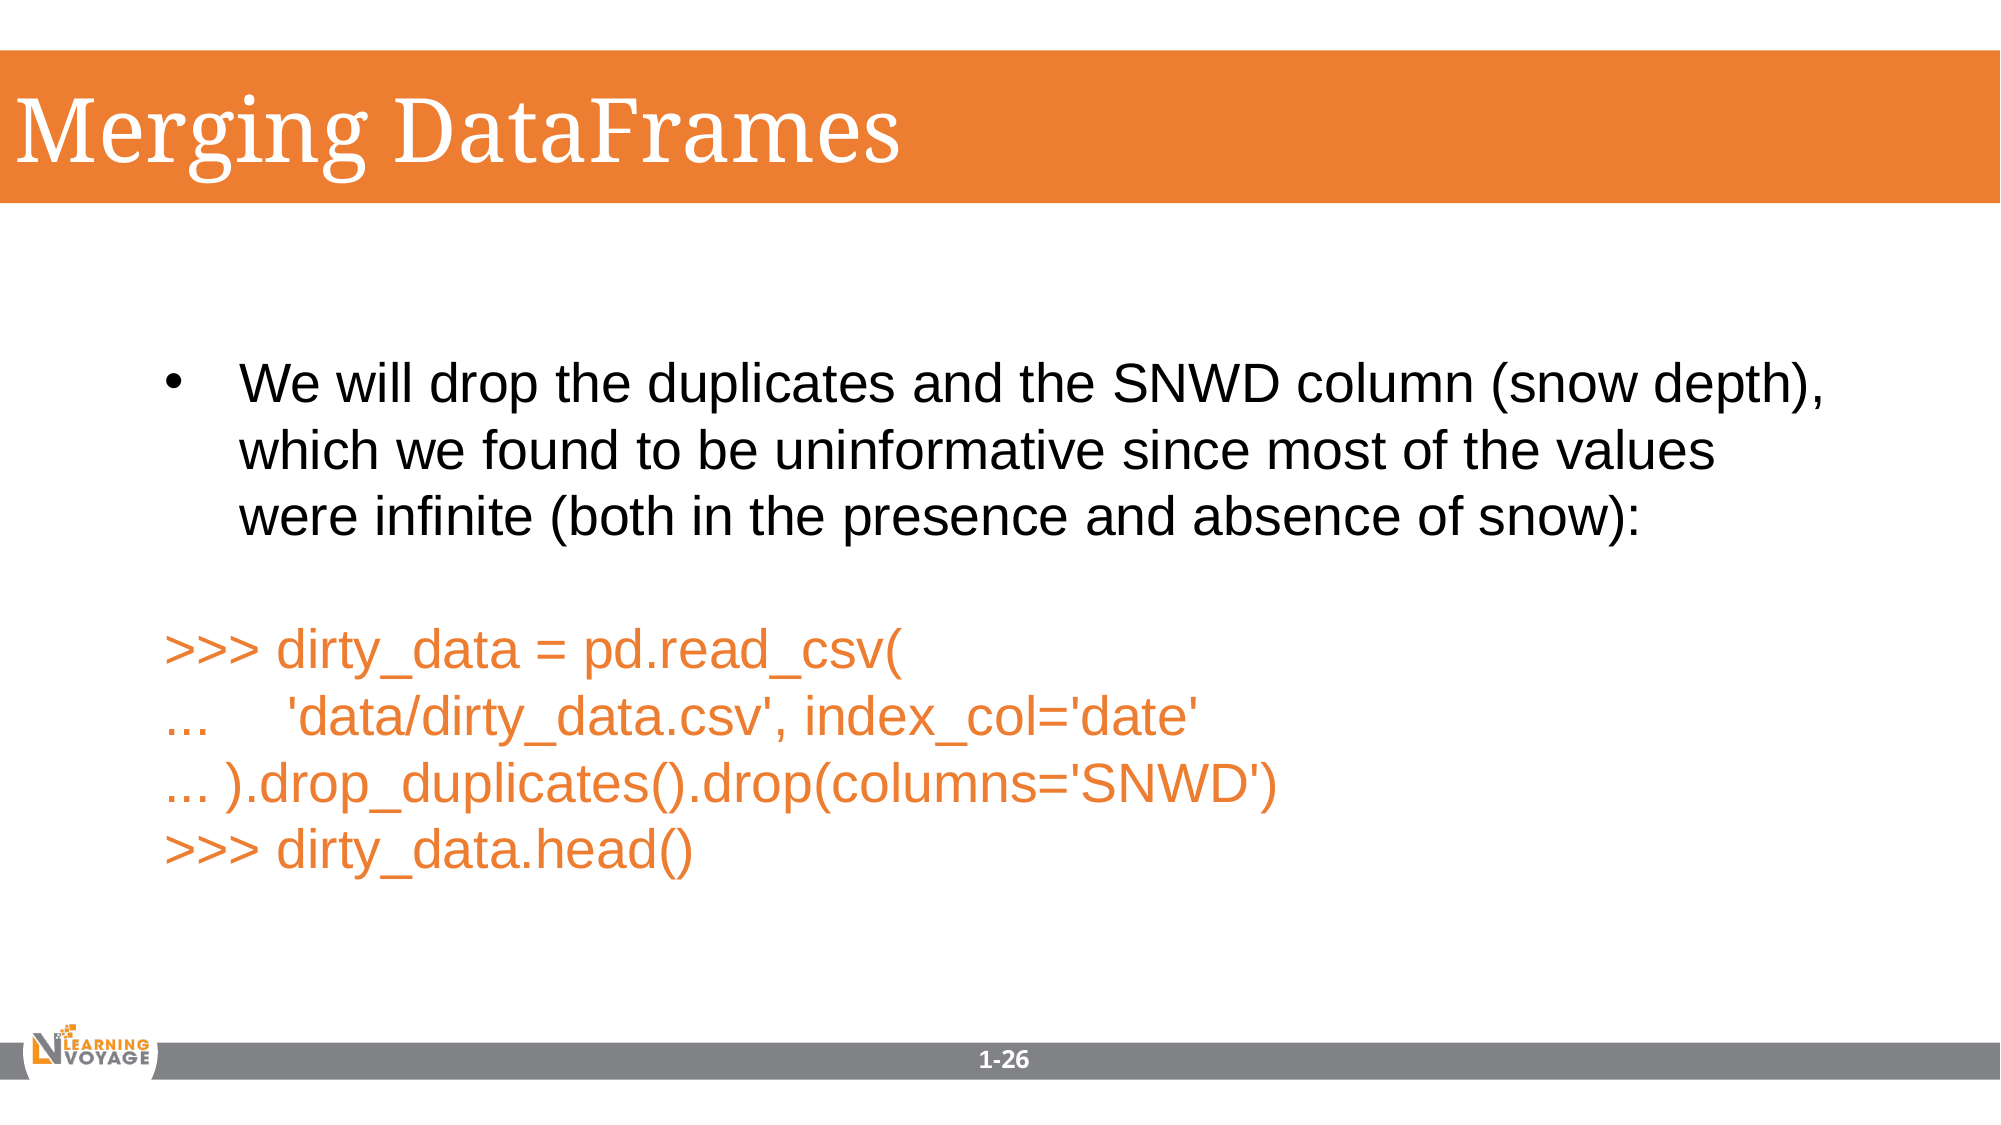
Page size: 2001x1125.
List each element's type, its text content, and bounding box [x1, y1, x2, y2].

text_box Merging DataFrames [0, 49, 2000, 204]
text_box We will drop the duplicates and the SNWD column (snow depth), which we found to be uninformative since most of the values were infinite (both in the presence and absence of snow): >>> dirty_data = pd.read_csv( ... 'data/dirty_data.csv', index_col='date' ... ).drop_duplicates().drop(columns='SNWD') >>> dirty_data.head() [164, 344, 1836, 880]
picture [0, 942, 192, 1125]
slide_number 1-26 [923, 1026, 1045, 1095]
